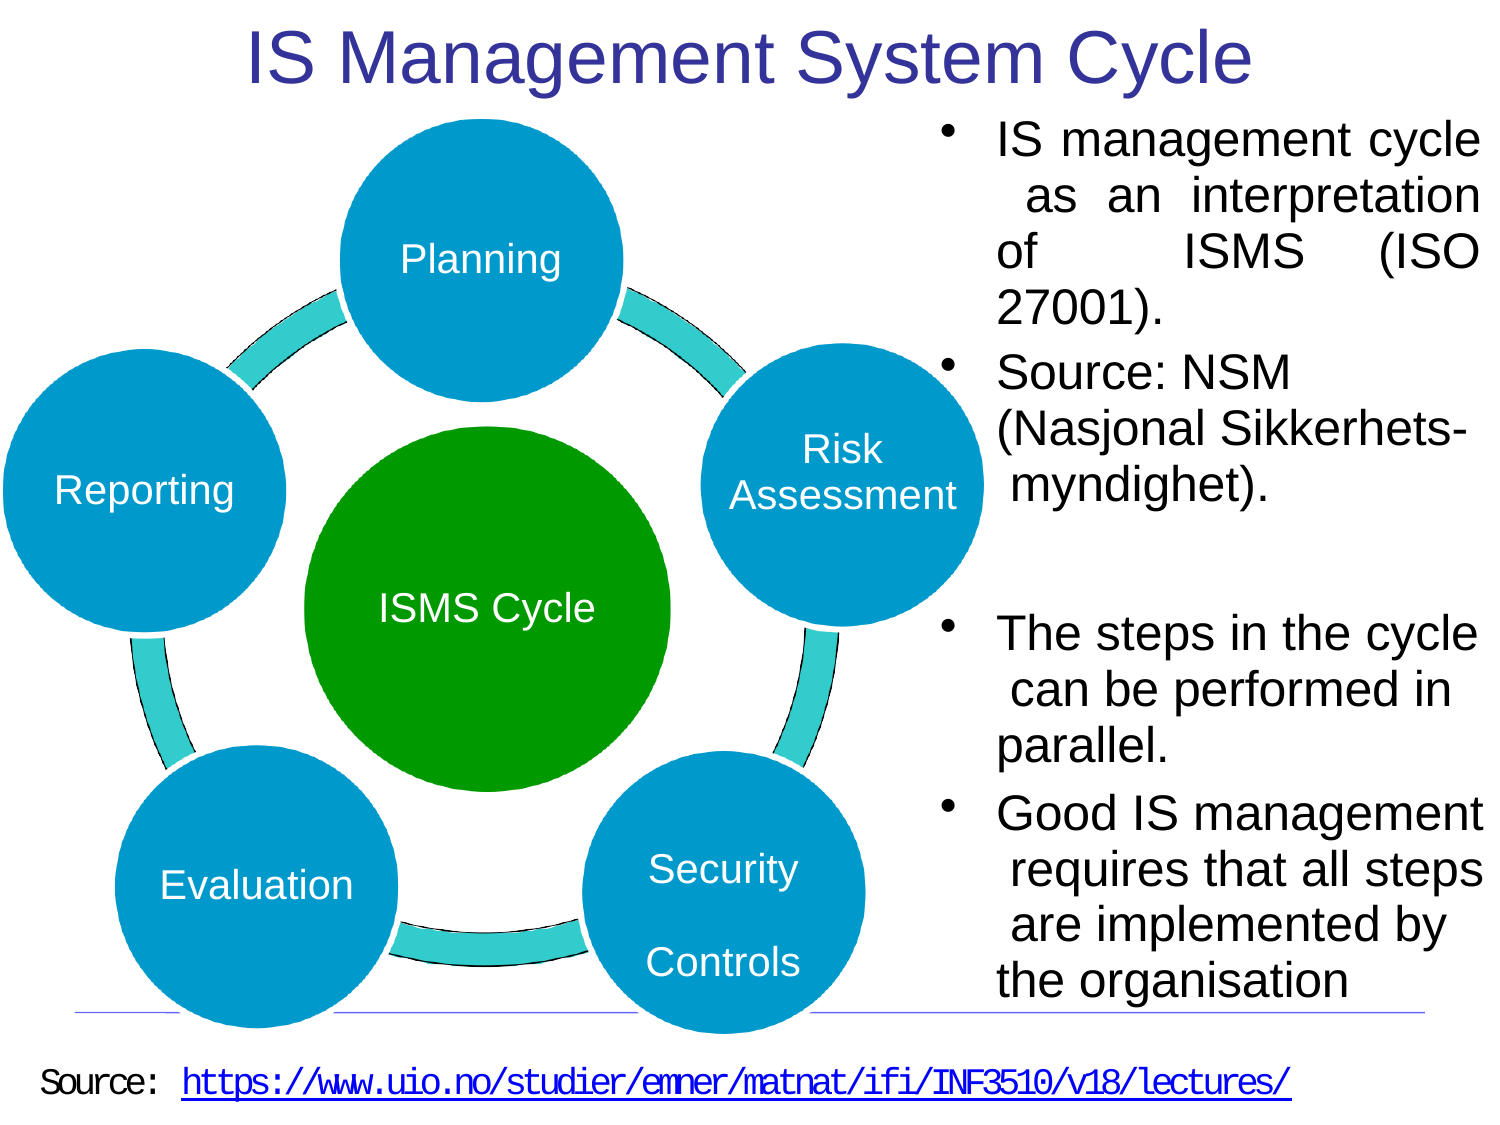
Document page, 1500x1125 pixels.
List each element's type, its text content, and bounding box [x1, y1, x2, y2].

text_box The steps in the cycle can be performed in parallel. Good IS management requires that all steps are implemented by the organisation [993, 599, 1488, 1009]
title IS Management System Cycle [243, 6, 1257, 110]
picture [0, 111, 990, 1041]
text_box IS management cycle as an interpretation of ISMS (ISO 27001). Source: NSM (Nasjonal Sikkerhets- myndighet). [938, 103, 1483, 513]
